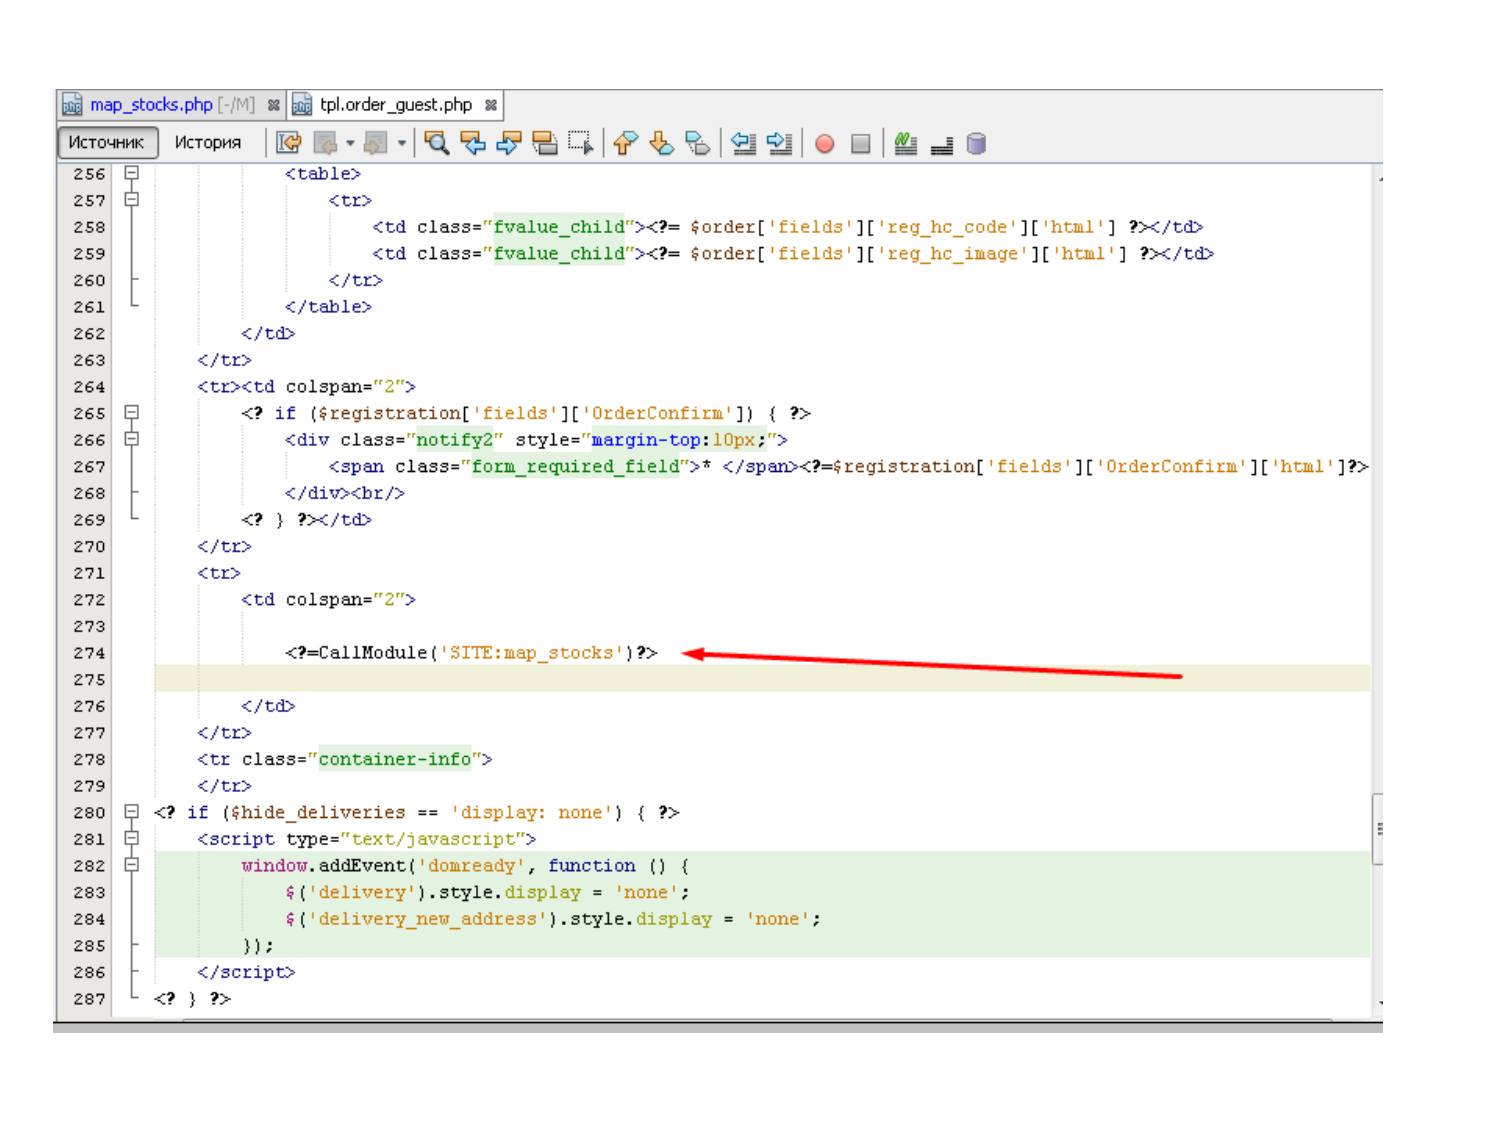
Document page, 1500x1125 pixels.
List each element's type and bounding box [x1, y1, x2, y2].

picture [52, 89, 1383, 1033]
